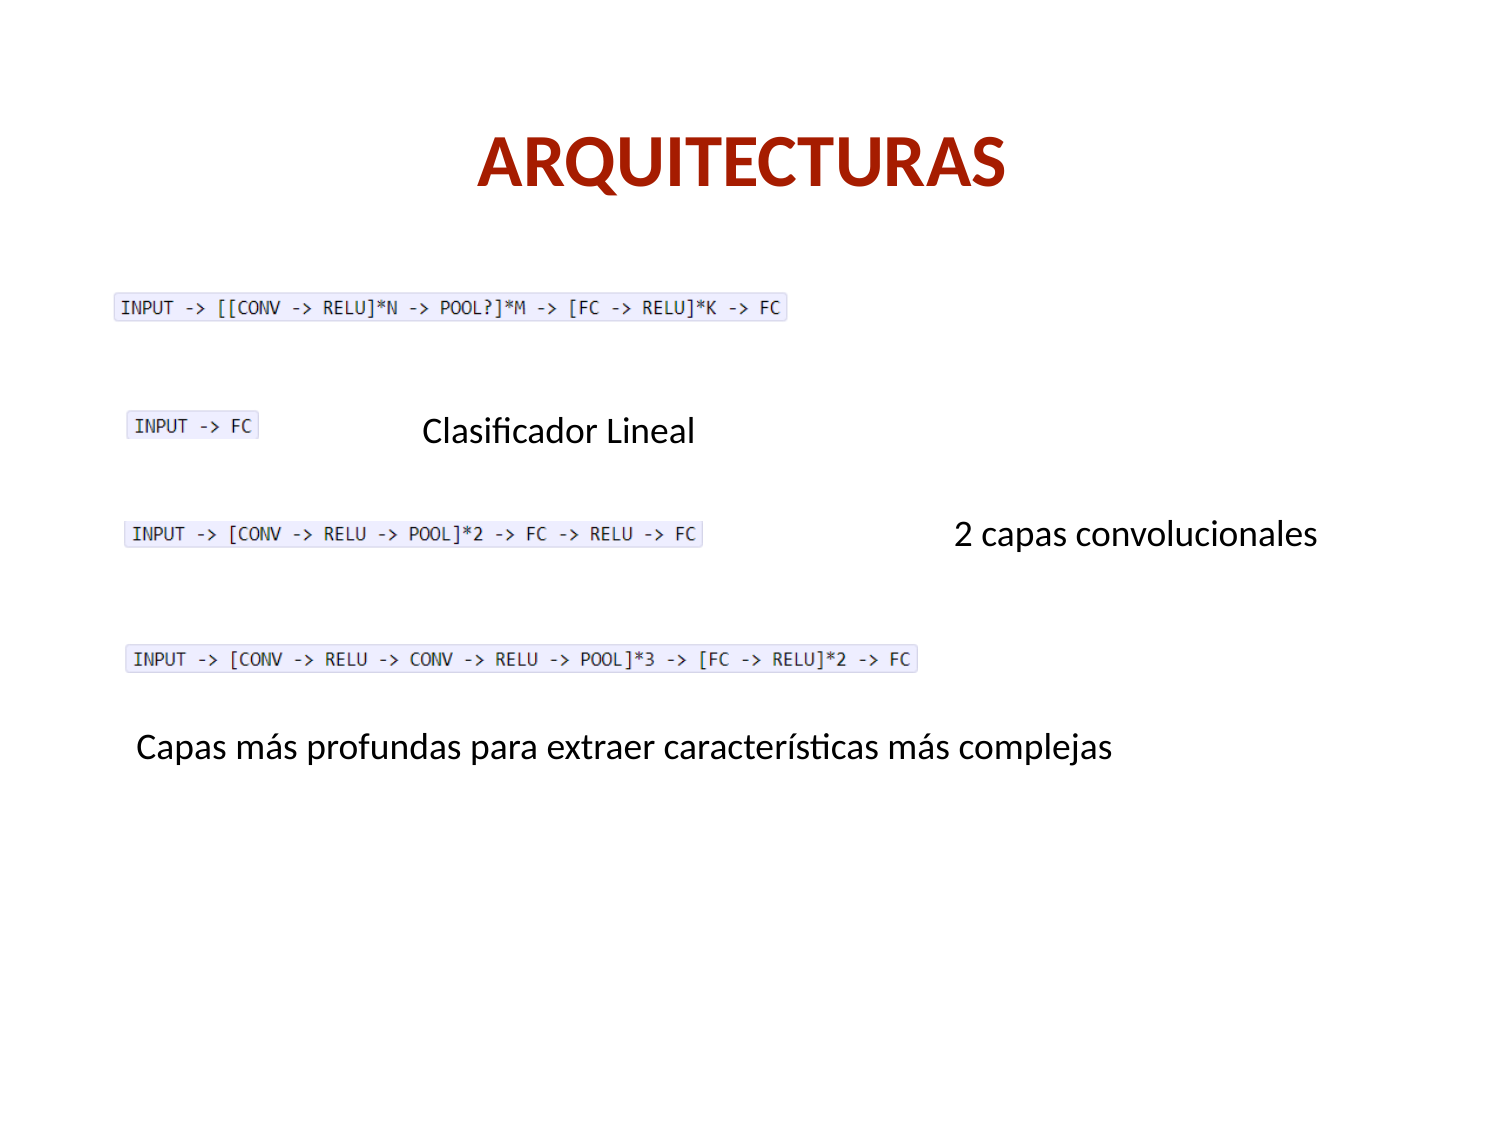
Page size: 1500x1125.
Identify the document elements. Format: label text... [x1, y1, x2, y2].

text_box Clasificador Lineal [407, 398, 715, 459]
picture [123, 643, 918, 673]
picture [88, 278, 818, 330]
picture [123, 521, 704, 549]
title Arquitecturas [70, 58, 1416, 255]
text_box Capas más profundas para extraer características más complejas [121, 714, 1139, 776]
text_box 2 capas convolucionales [938, 501, 1339, 563]
picture [123, 408, 259, 439]
